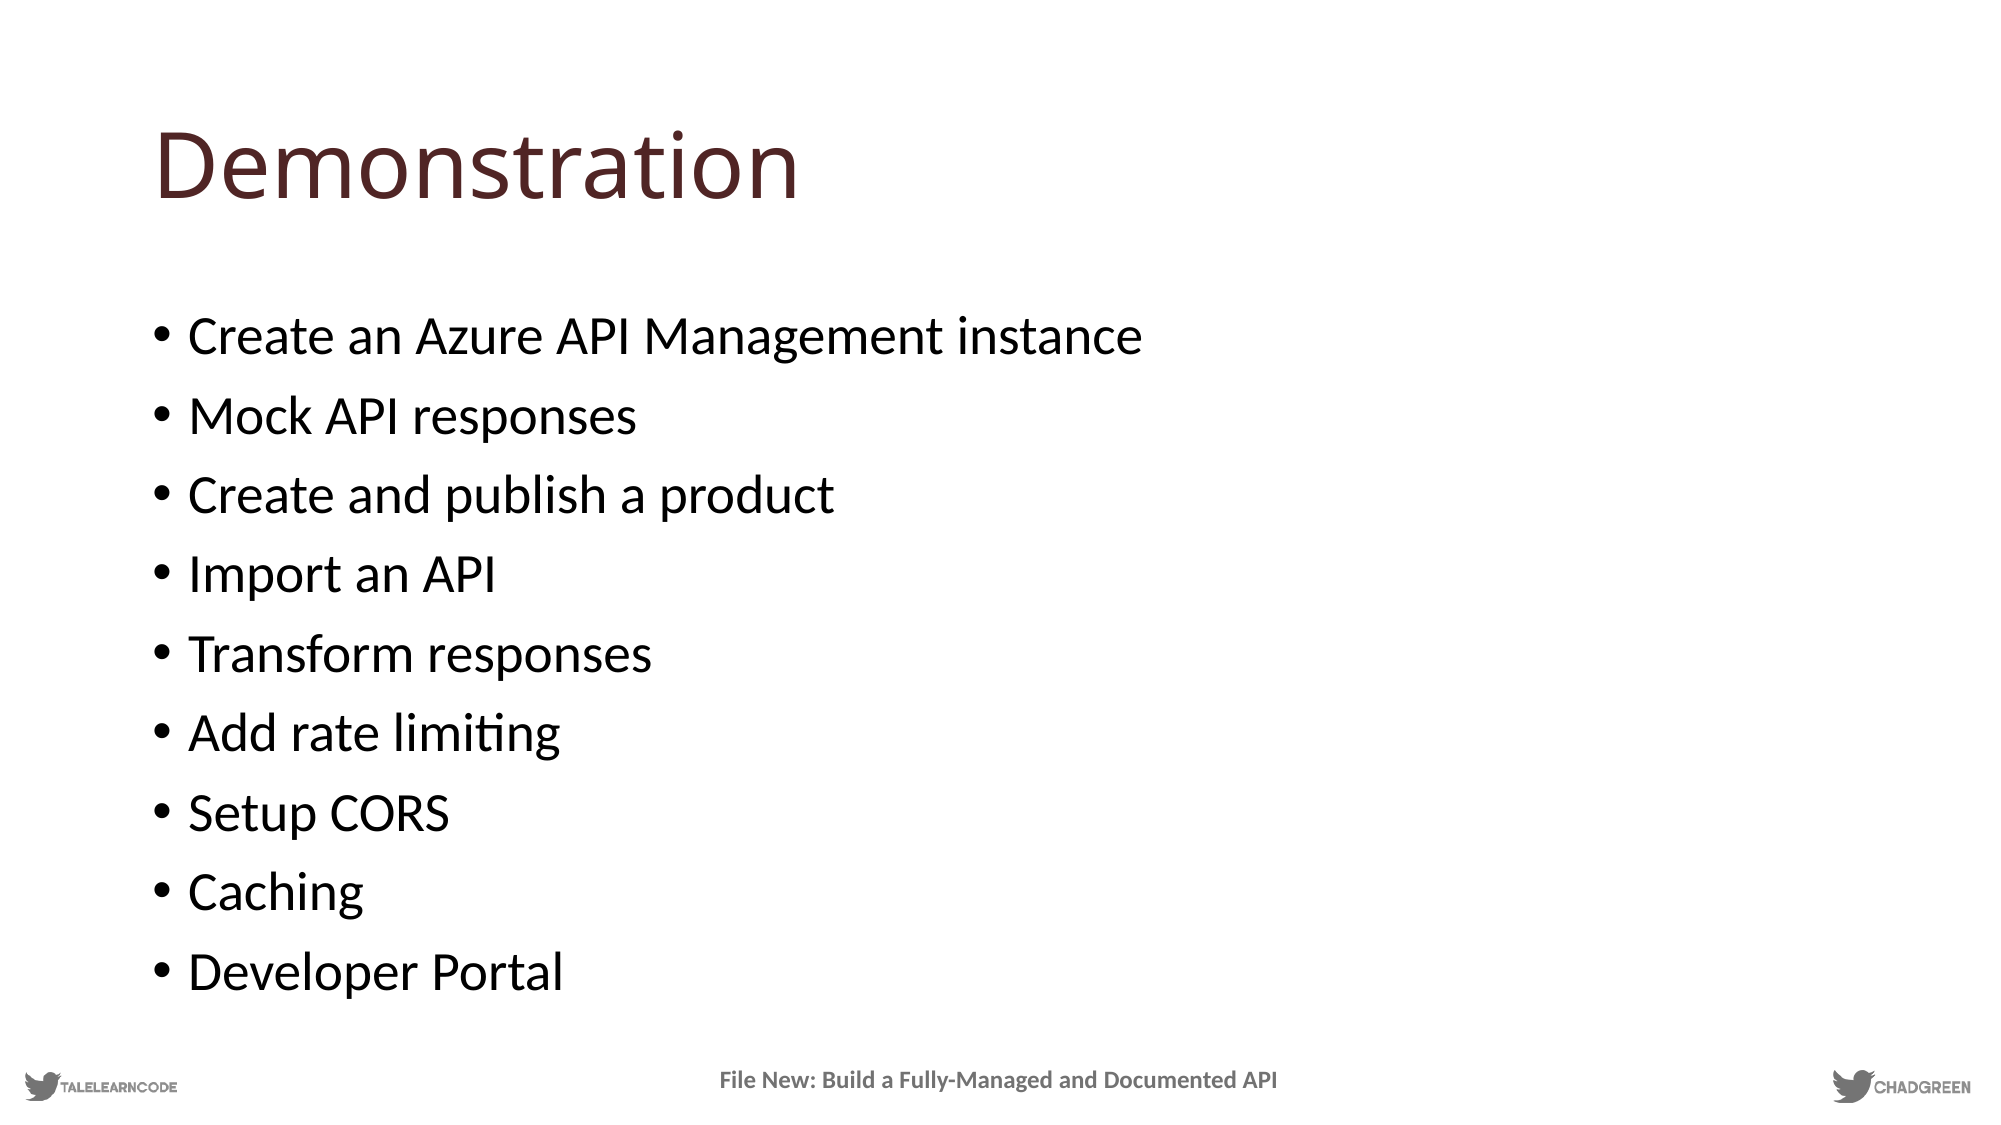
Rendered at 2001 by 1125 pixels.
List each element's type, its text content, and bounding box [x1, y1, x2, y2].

title Demonstration [137, 59, 1863, 278]
list Create an Azure API Management instance Mock API responses Create and publish a product Import an API Transform responses Add rate limiting Setup CORS Caching Developer Portal [137, 299, 1863, 1014]
